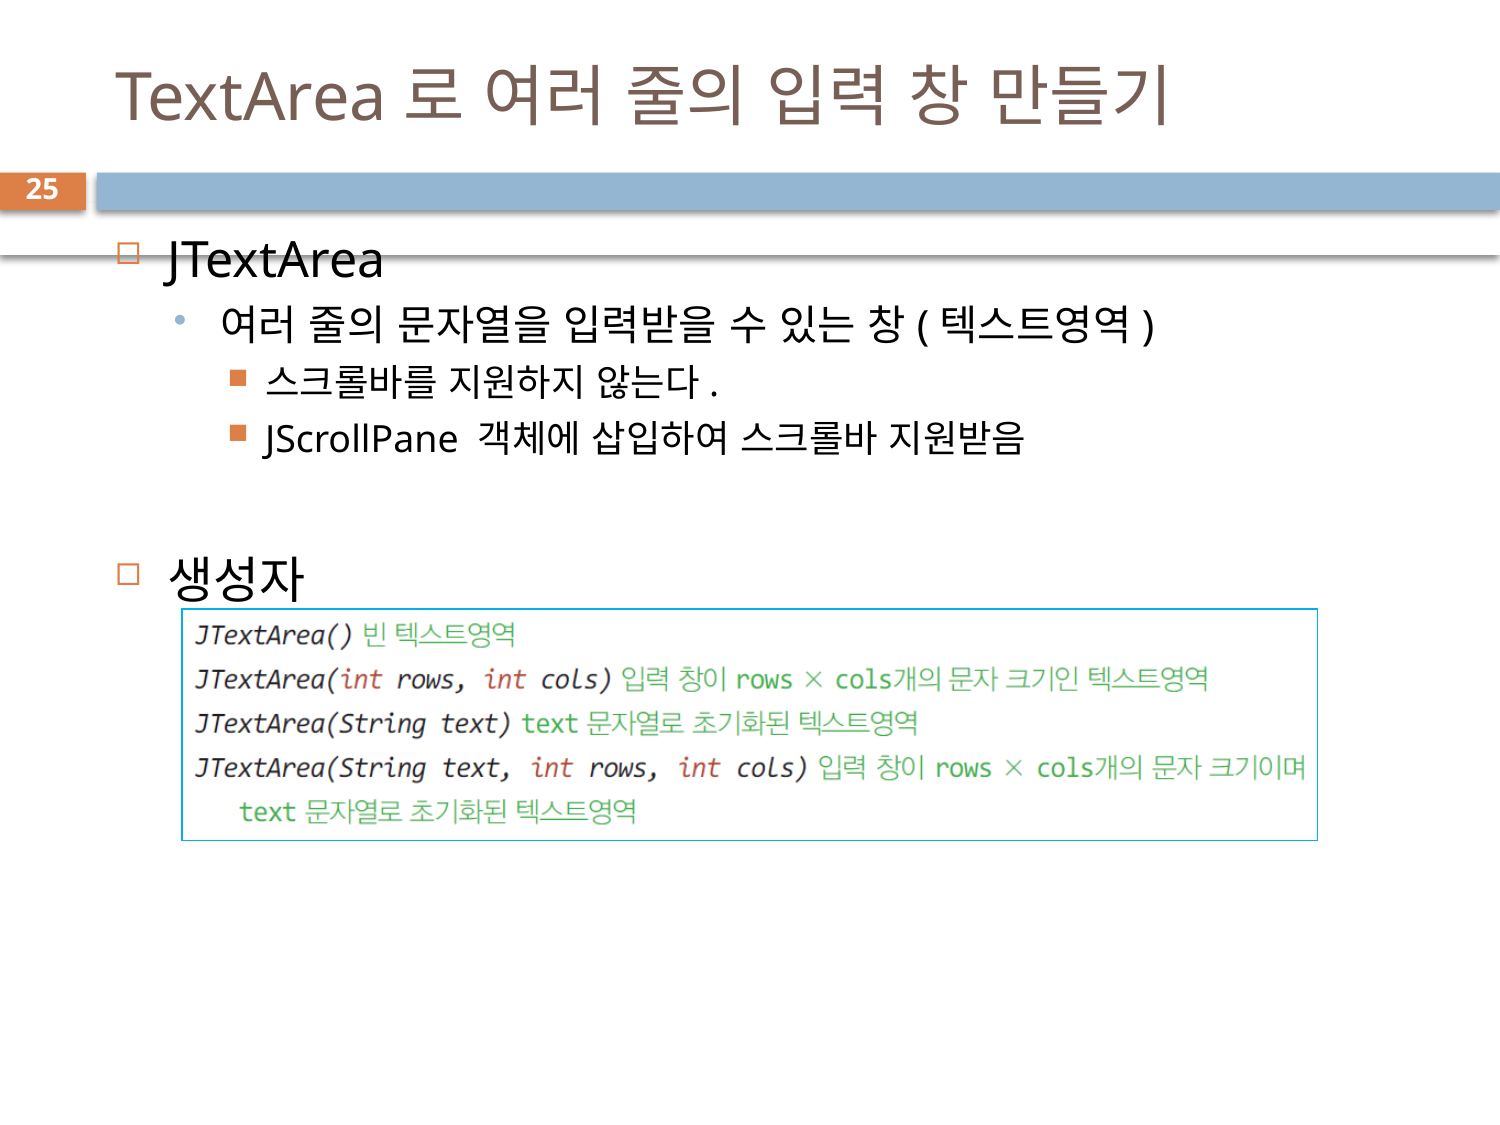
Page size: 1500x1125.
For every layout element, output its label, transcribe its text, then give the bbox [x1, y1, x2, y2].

list JTextArea 여러 줄의 문자열을 입력받을 수 있는 창(텍스트영역) 스크롤바를 지원하지 않는다. JScrollPane 객체에 삽입하여 스크롤바 지원받음 생성자 [100, 219, 1438, 1047]
slide_number 25 [0, 170, 87, 211]
title TextArea로 여러 줄의 입력 창 만들기 [100, 37, 1438, 149]
picture [184, 611, 1316, 839]
